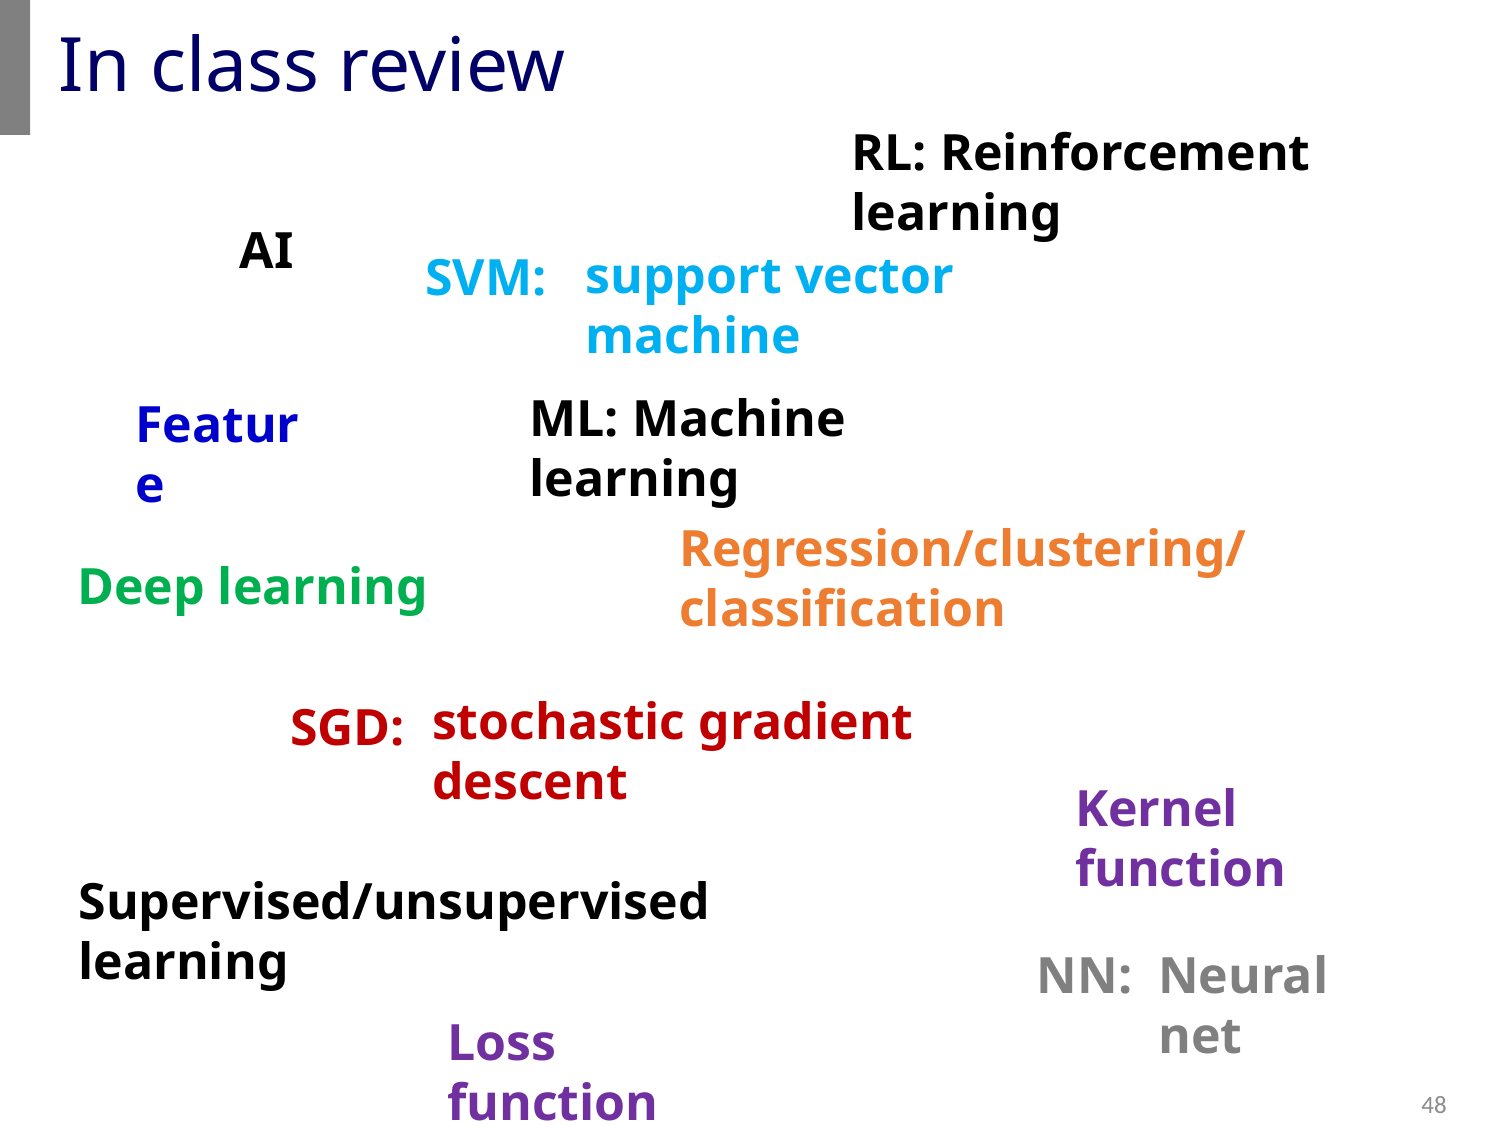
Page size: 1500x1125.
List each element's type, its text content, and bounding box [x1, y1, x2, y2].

text_box NN: [1021, 936, 1143, 1011]
text_box SGD: [275, 688, 417, 763]
text_box Kernel function [1060, 768, 1444, 904]
text_box ML: Machine learning [514, 378, 1069, 514]
text_box Neural net [1143, 936, 1440, 1071]
text_box RL: Reinforcement learning [836, 112, 1485, 248]
text_box Supervised/unsupervised learning [63, 862, 848, 997]
text_box Feature [120, 385, 330, 520]
text_box stochastic gradient descent [417, 681, 1061, 817]
text_box Loss function [432, 1003, 769, 1125]
text_box support vector machine [570, 236, 1125, 372]
title In class review [43, 0, 1464, 135]
text_box AI [225, 210, 354, 286]
text_box Regression/clustering/classification [664, 509, 1473, 644]
text_box SVM: [410, 237, 570, 313]
text_box Deep learning [62, 547, 617, 622]
slide_number 48 [1124, 1081, 1462, 1125]
